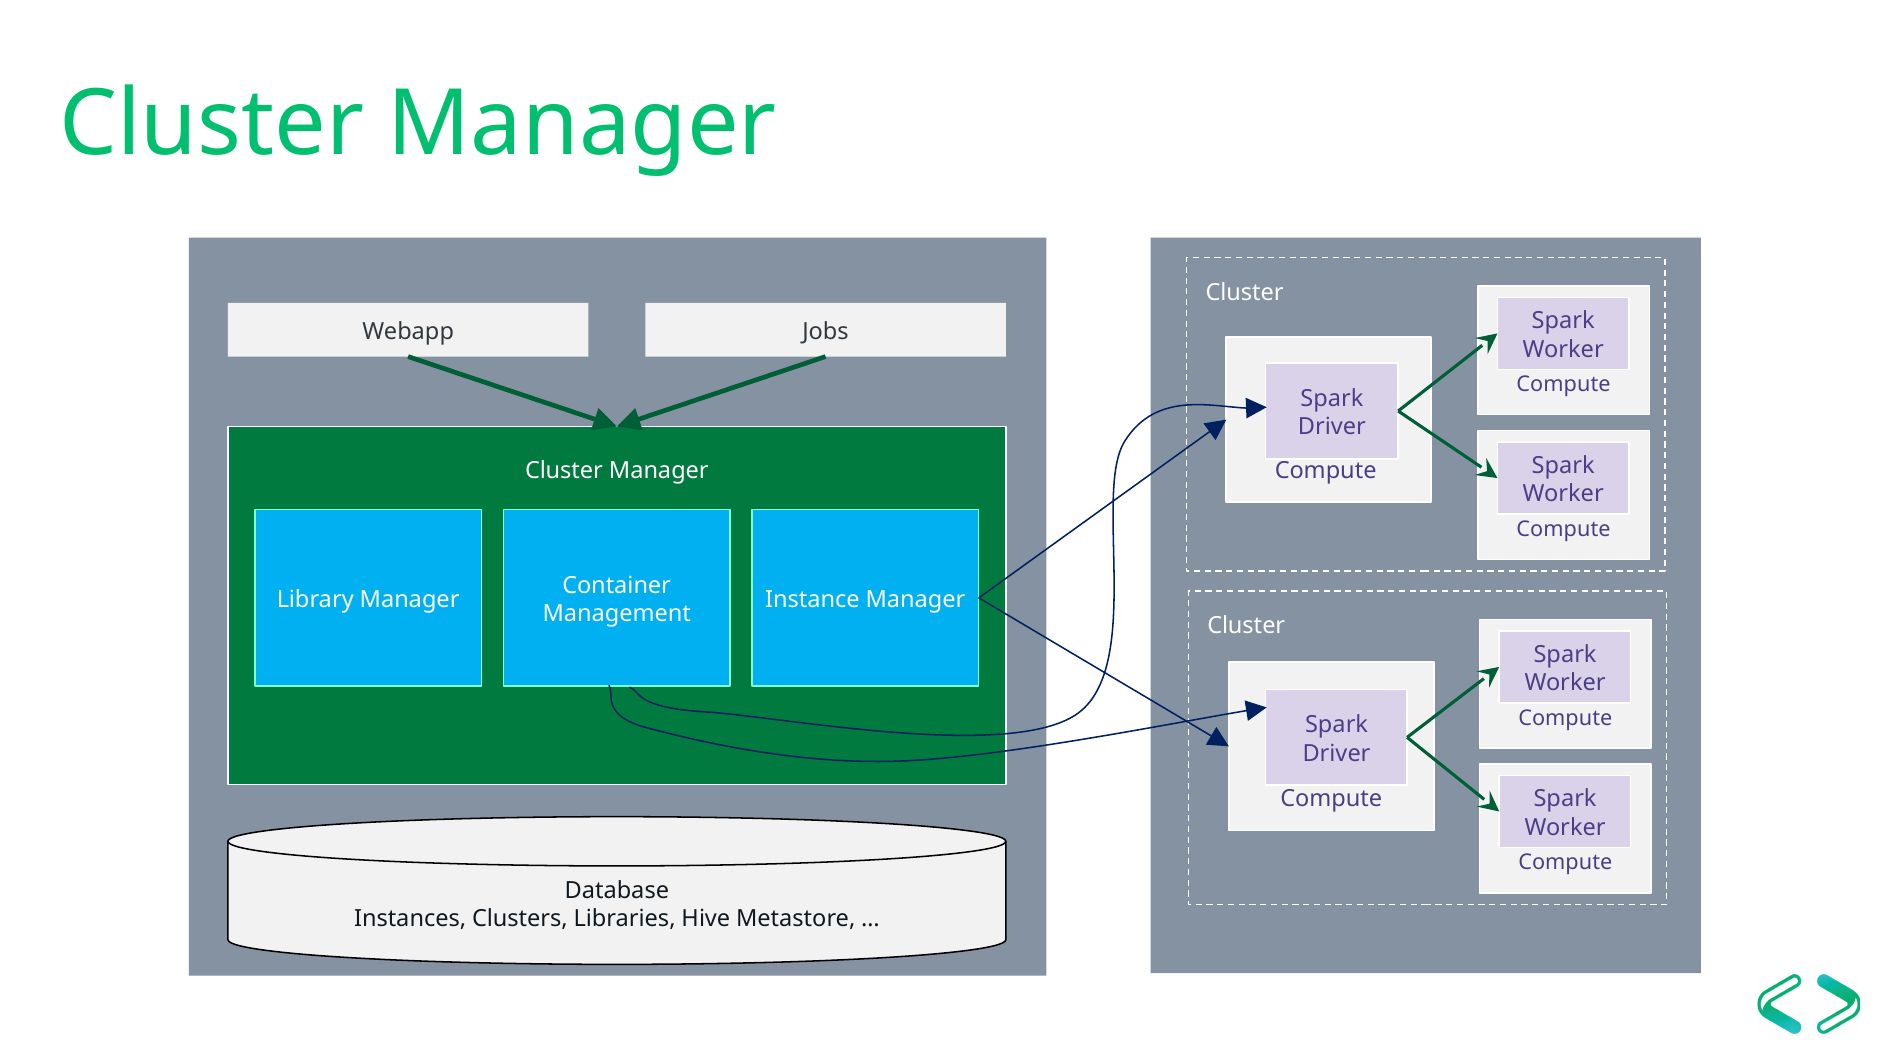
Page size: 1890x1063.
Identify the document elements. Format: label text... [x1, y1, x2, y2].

title Cluster Manager [59, 59, 1831, 178]
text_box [188, 237, 1702, 976]
